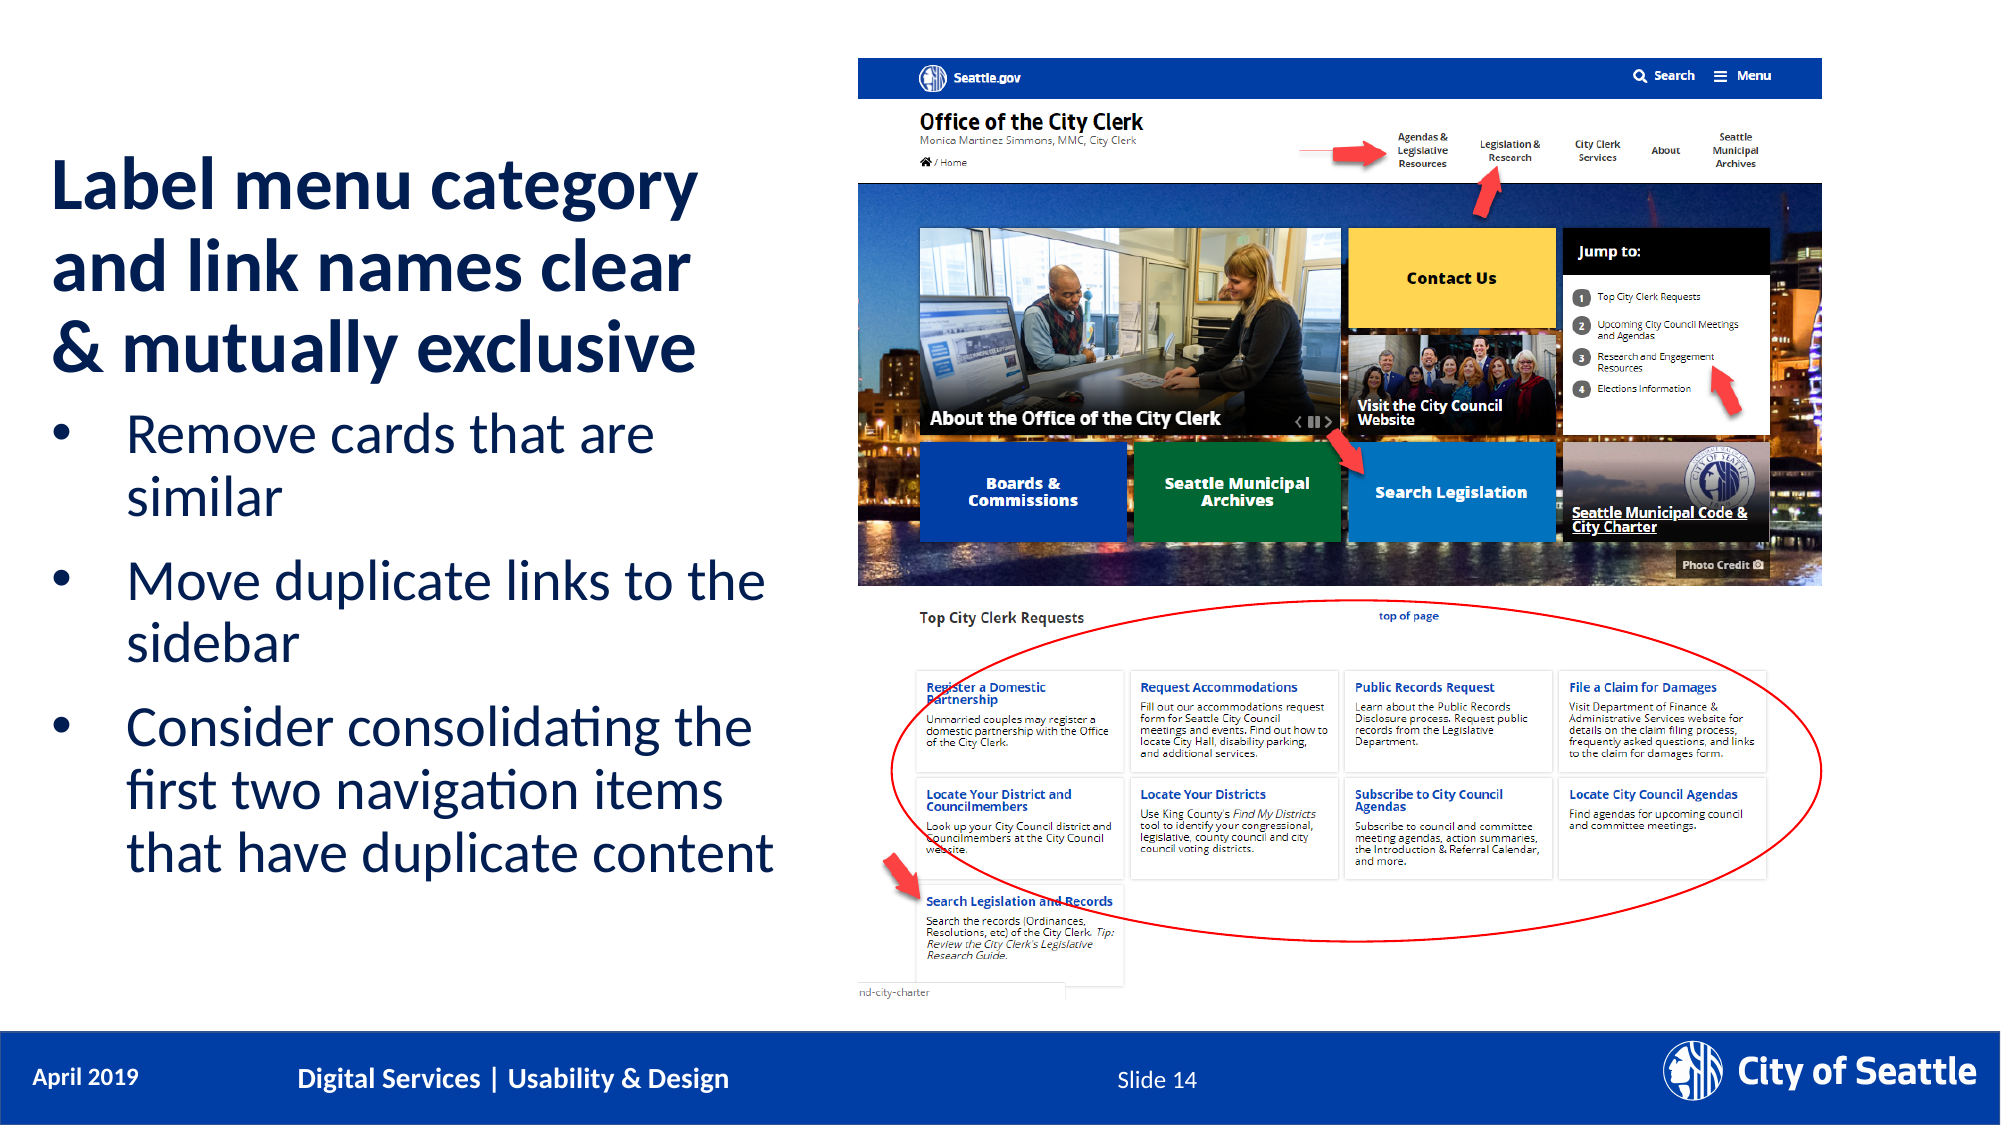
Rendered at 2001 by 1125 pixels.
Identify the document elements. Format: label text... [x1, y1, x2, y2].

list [858, 58, 1822, 1001]
list Remove cards that are similar Move duplicate links to the sidebar Consider consolidating the first two navigation items that have duplicate content [36, 395, 802, 1059]
title Label menu category and link names clear & mutually exclusive [36, 133, 733, 395]
picture [1635, 1013, 2001, 1125]
